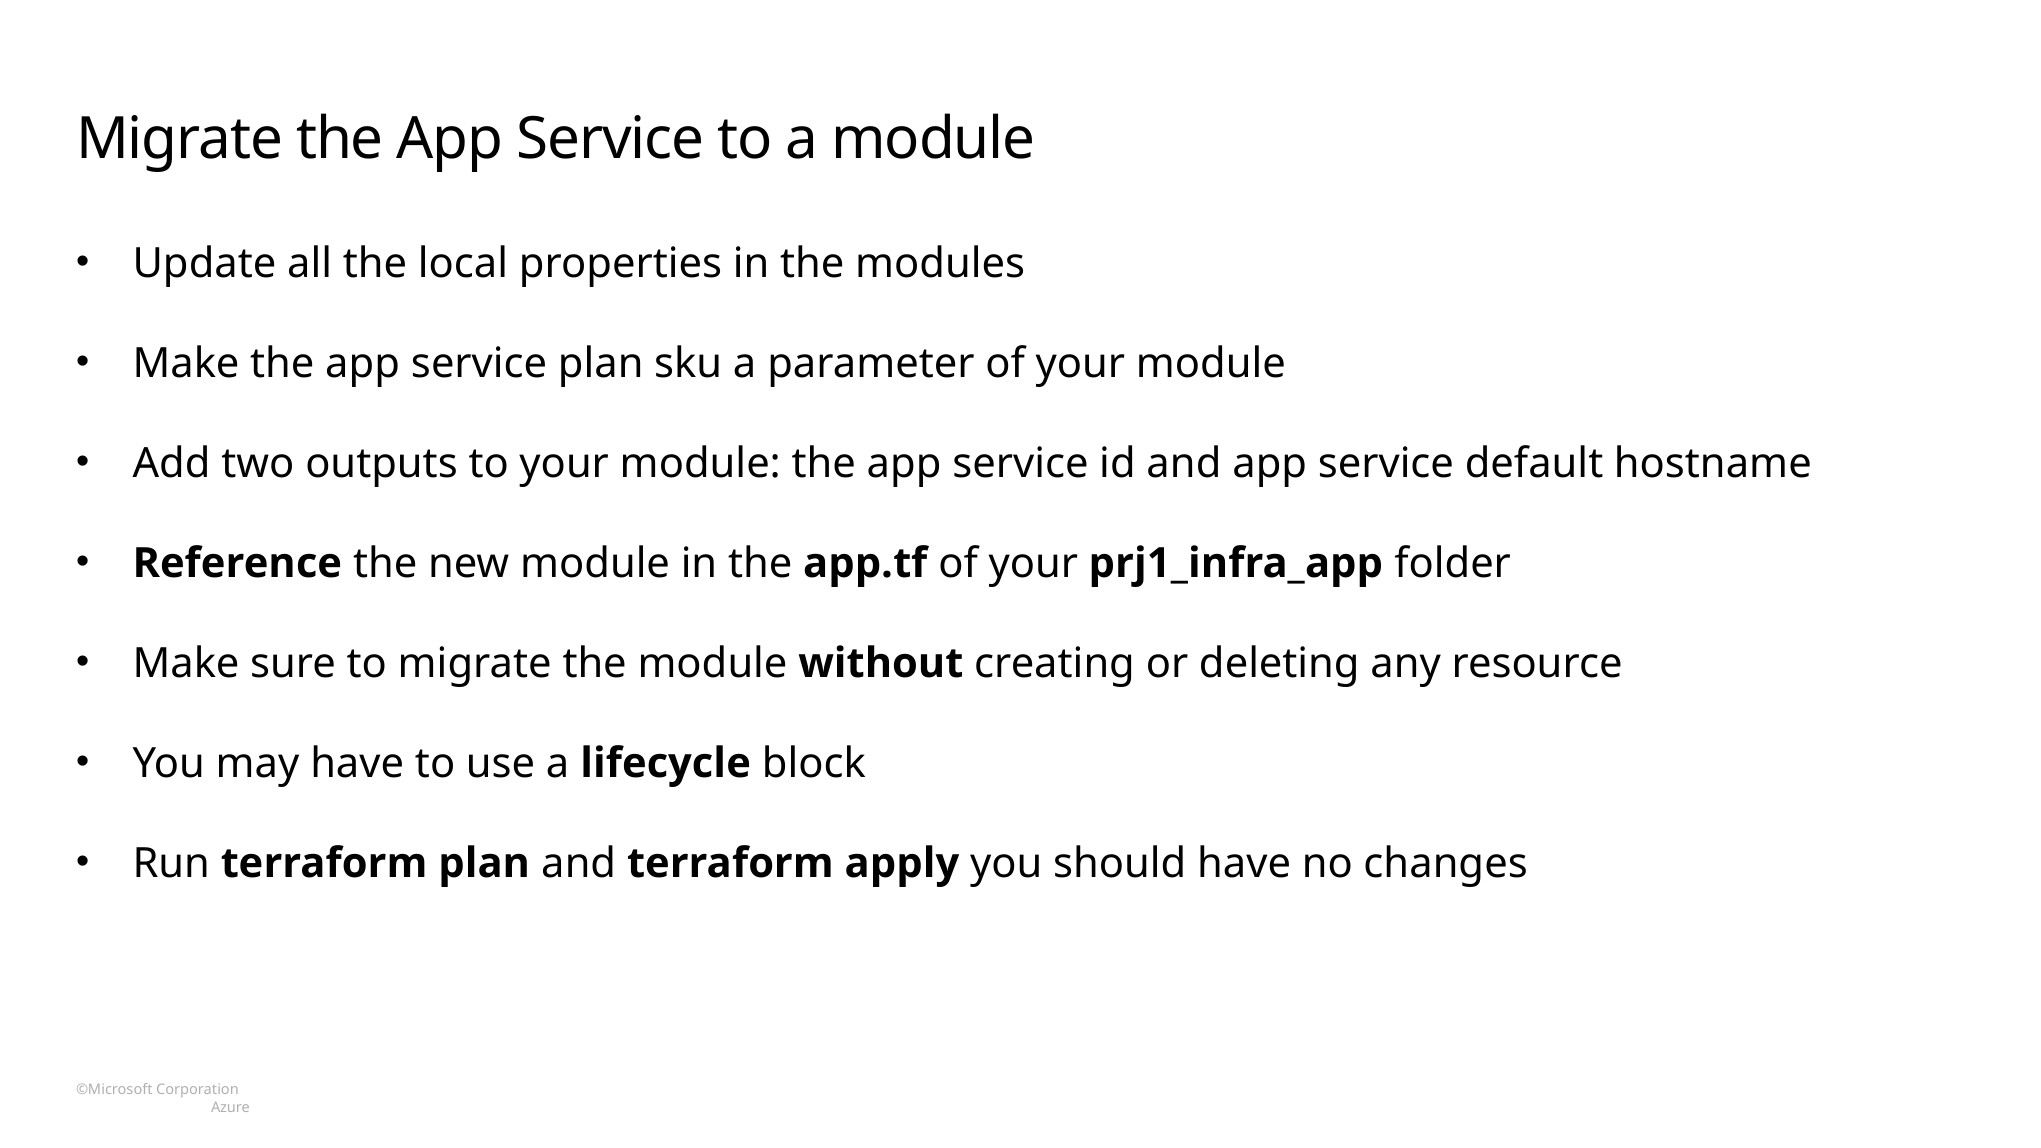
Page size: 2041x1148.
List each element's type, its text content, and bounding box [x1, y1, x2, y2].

list Update all the local properties in the modules Make the app service plan sku a parameter of your module Add two outputs to your module: the app service id and app service default hostname Reference the new module in the app.tf of your prj1_infra_app folder Make sure to migrate the module without creating or deleting any resource You may have to use a lifecycle block Run terraform plan and terraform apply you should have no changes [76, 235, 1913, 892]
title Migrate the App Service to a module [76, 103, 1969, 172]
